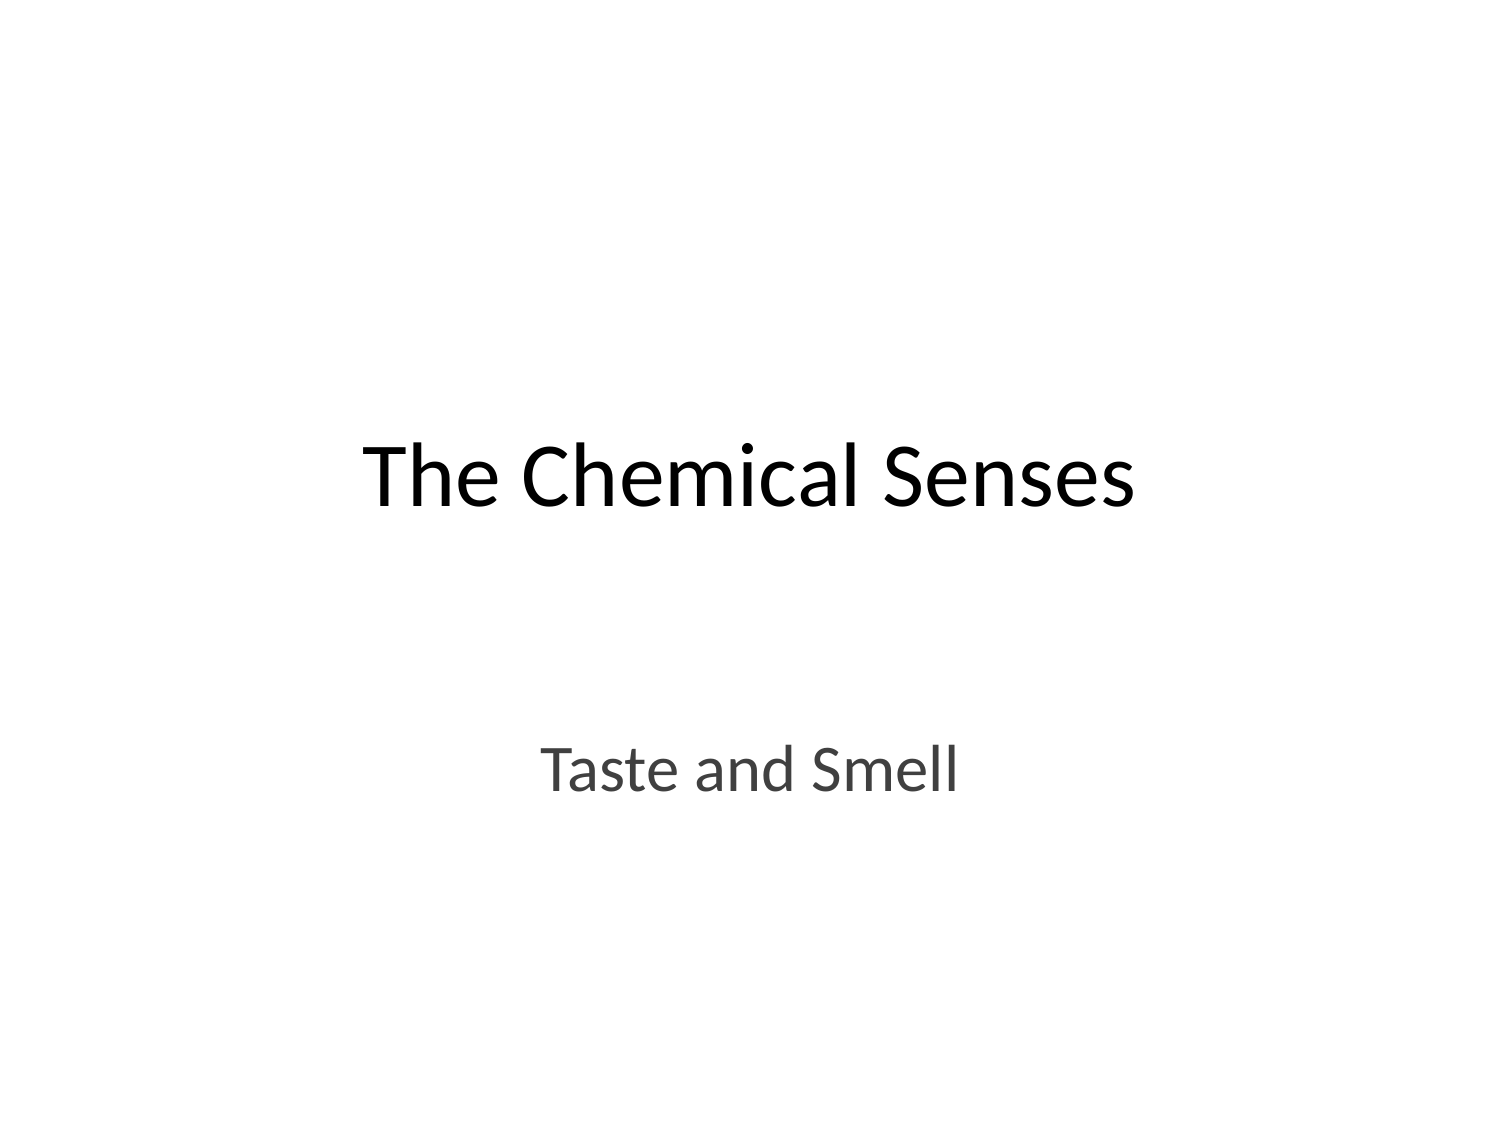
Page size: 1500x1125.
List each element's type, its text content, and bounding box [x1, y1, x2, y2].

title The Chemical Senses [112, 349, 1388, 591]
subtitle Taste and Smell [225, 637, 1275, 925]
